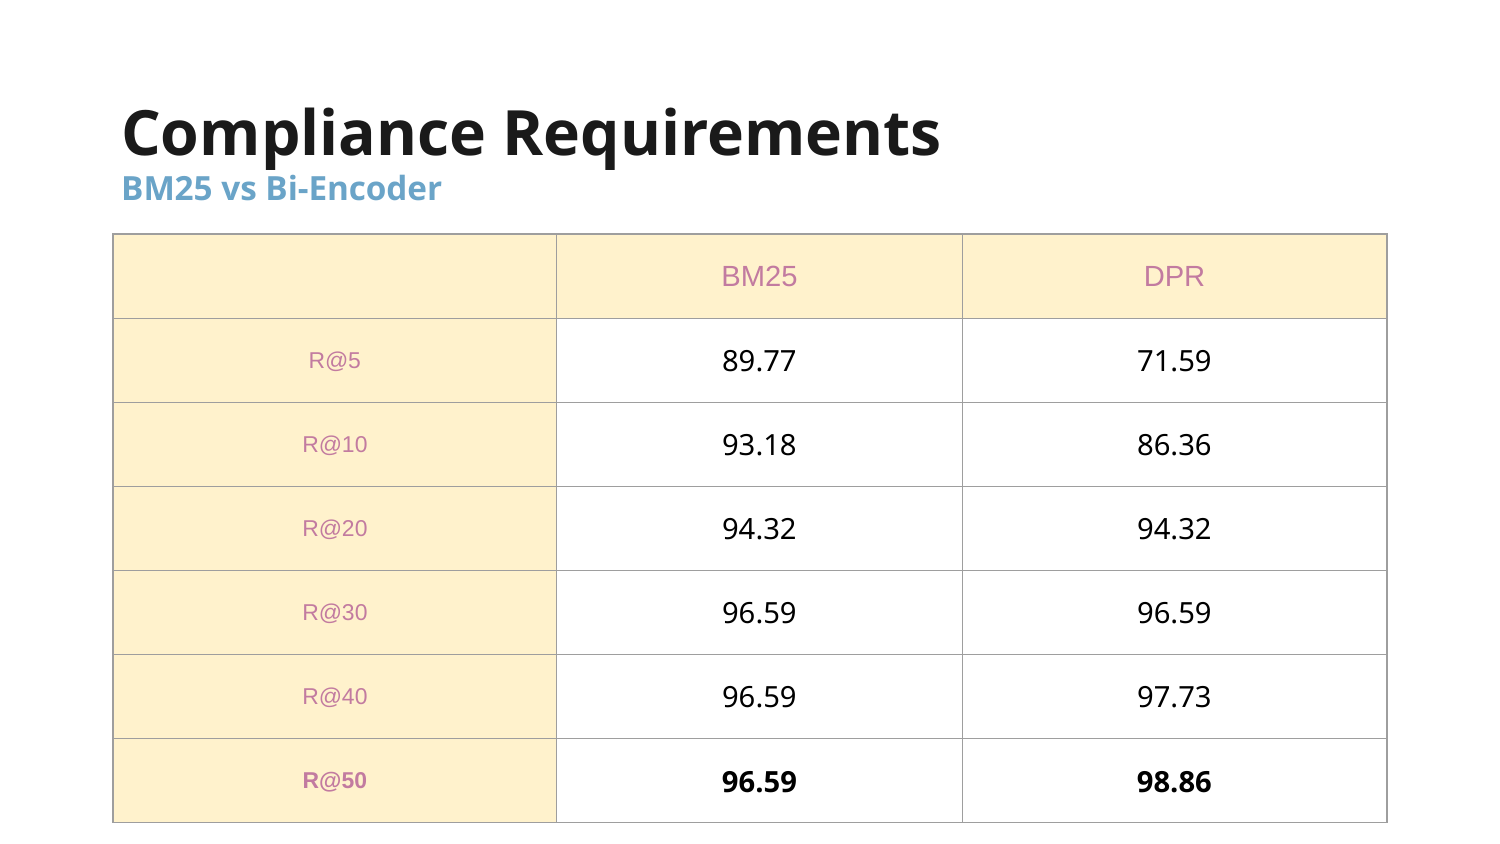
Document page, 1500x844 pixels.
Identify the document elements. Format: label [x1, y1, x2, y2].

table_cell [114, 739, 556, 822]
table_cell [963, 487, 1386, 570]
table_cell [963, 319, 1386, 402]
table_cell [557, 319, 962, 402]
table_header [114, 235, 556, 318]
table_cell [963, 739, 1386, 822]
table_cell [114, 319, 556, 402]
table_cell [963, 571, 1386, 654]
table_cell [114, 403, 556, 486]
table_cell [557, 571, 962, 654]
table_cell [557, 487, 962, 570]
table_cell [557, 403, 962, 486]
table_cell [963, 655, 1386, 738]
title [106, 77, 1368, 235]
table_cell [114, 655, 556, 738]
table_header [963, 235, 1386, 318]
table_cell [557, 739, 962, 822]
table_cell [114, 571, 556, 654]
table_cell [963, 403, 1386, 486]
table_cell [557, 655, 962, 738]
table_header [557, 235, 962, 318]
table_cell [114, 487, 556, 570]
